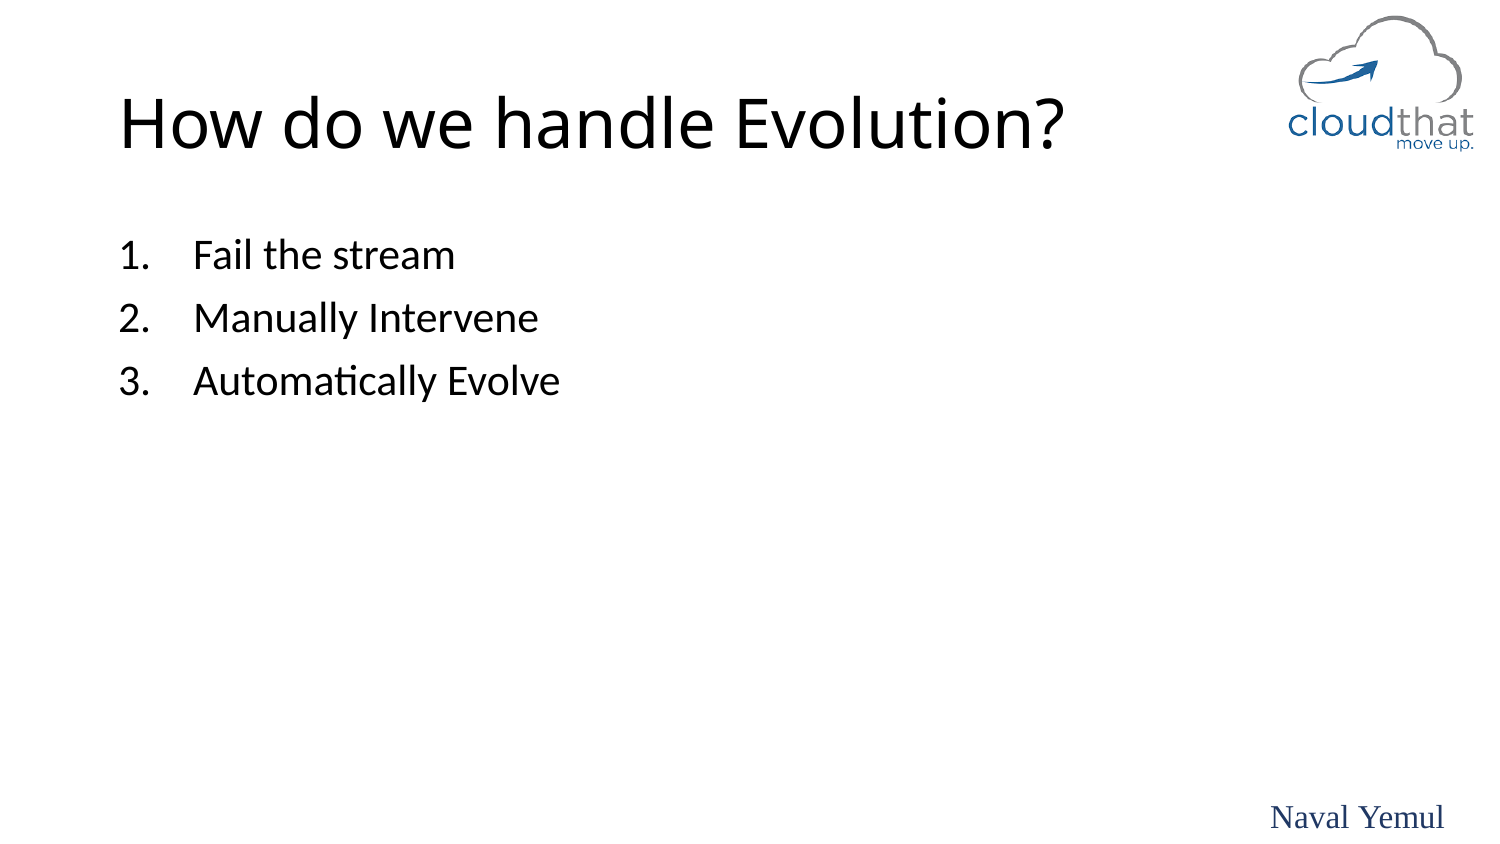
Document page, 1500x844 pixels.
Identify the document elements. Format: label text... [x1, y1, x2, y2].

picture [1280, 8, 1481, 159]
list Fail the stream Manually Intervene Automatically Evolve [103, 224, 1397, 760]
title How do we handle Evolution? [103, 44, 1397, 208]
text_box Naval Yemul [1255, 788, 1500, 844]
